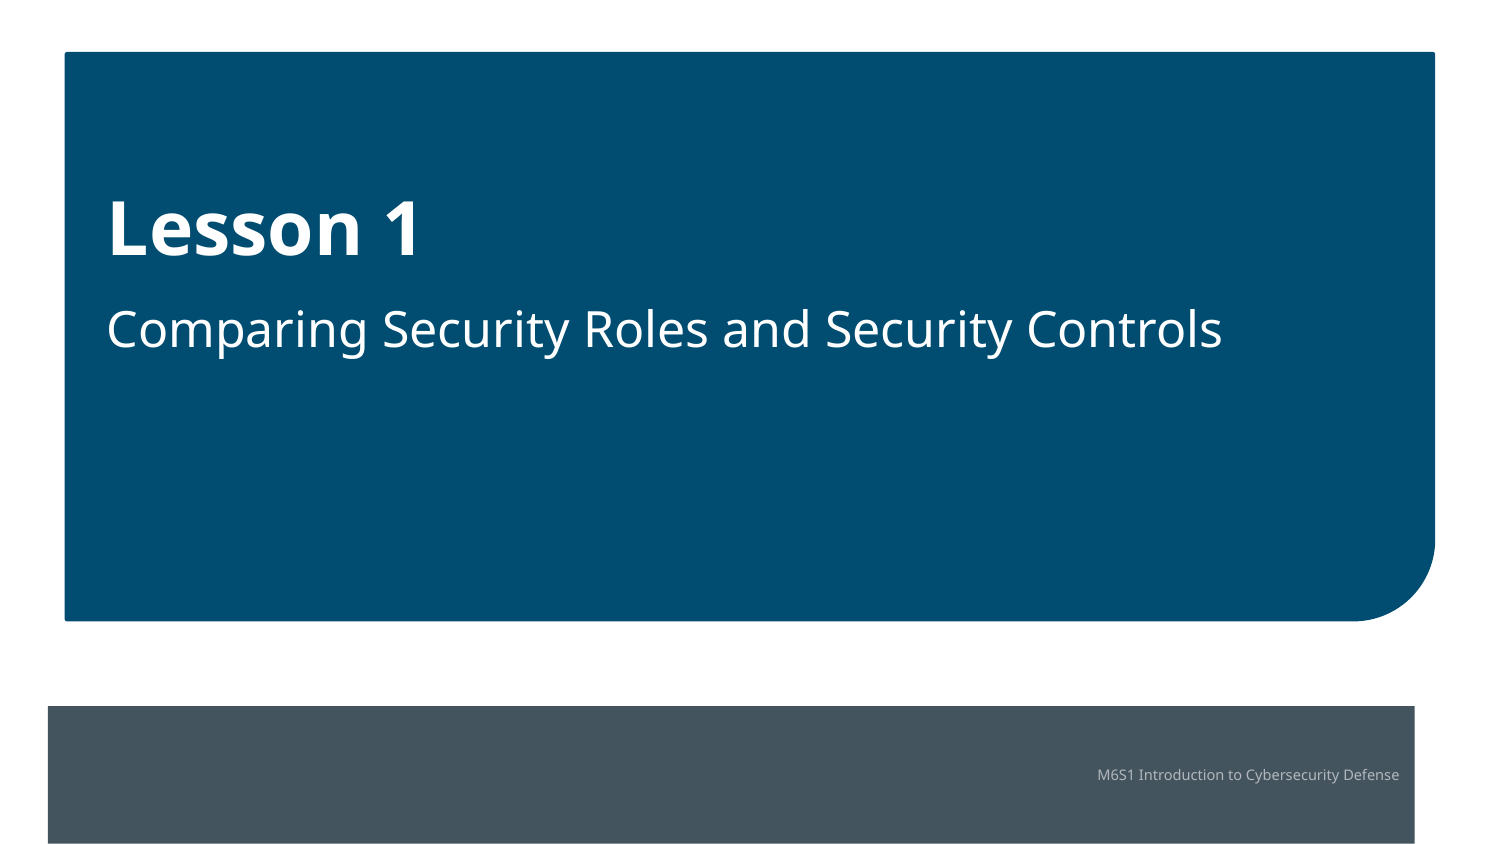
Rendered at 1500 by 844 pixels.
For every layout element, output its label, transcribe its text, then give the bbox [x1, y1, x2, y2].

title Comparing Security Roles and Security Controls [106, 289, 1416, 479]
subtitle Lesson 1 [106, 172, 1416, 253]
text_box M6S1 Introduction to Cybersecurity Defense [47, 706, 1415, 844]
